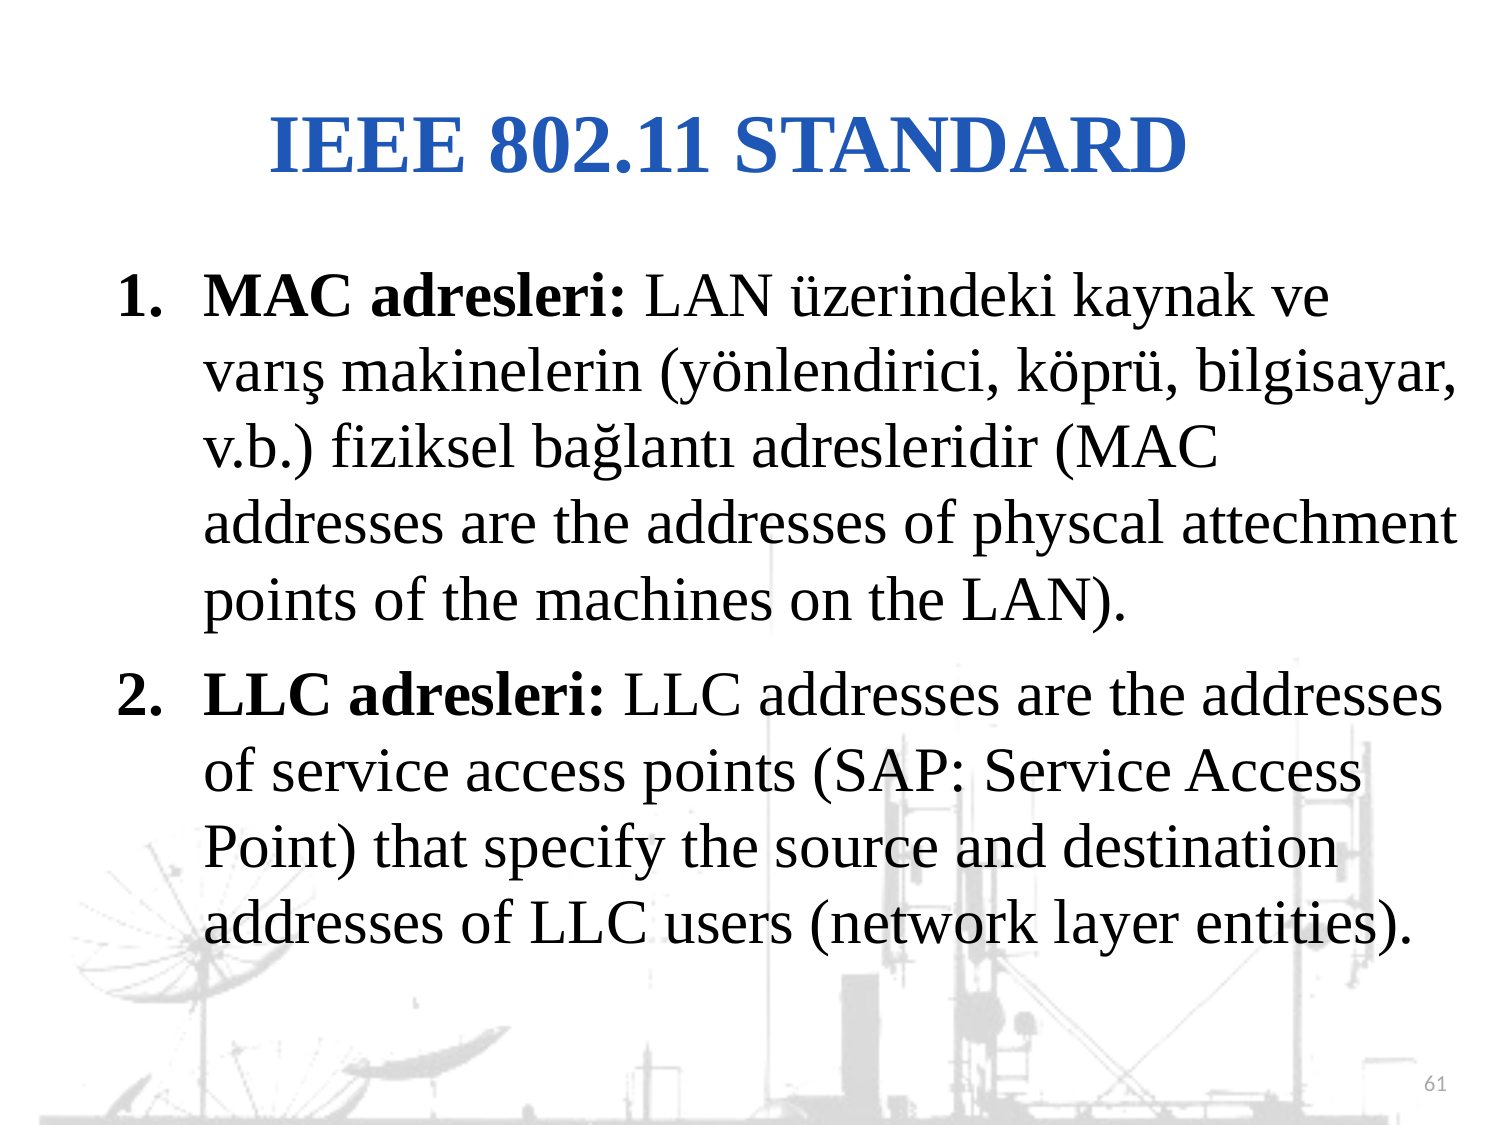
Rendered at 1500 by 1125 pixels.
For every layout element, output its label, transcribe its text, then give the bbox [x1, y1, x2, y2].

title IEEE 802.11 Standard [75, 45, 1425, 233]
list MAC adresleri: LAN üzerindeki kaynak ve varış makinelerin (yönlendirici, köprü, bilgisayar, v.b.) fiziksel bağlantı adresleridir (MAC addresses are the addresses of physcal attechment points of the machines on the LAN). LLC adresleri: LLC addresses are the addresses of service access points (SAP: Service Access Point) that specify the source and destination addresses of LLC users (network layer entities). [75, 245, 1475, 988]
slide_number 61 [1112, 1052, 1463, 1113]
